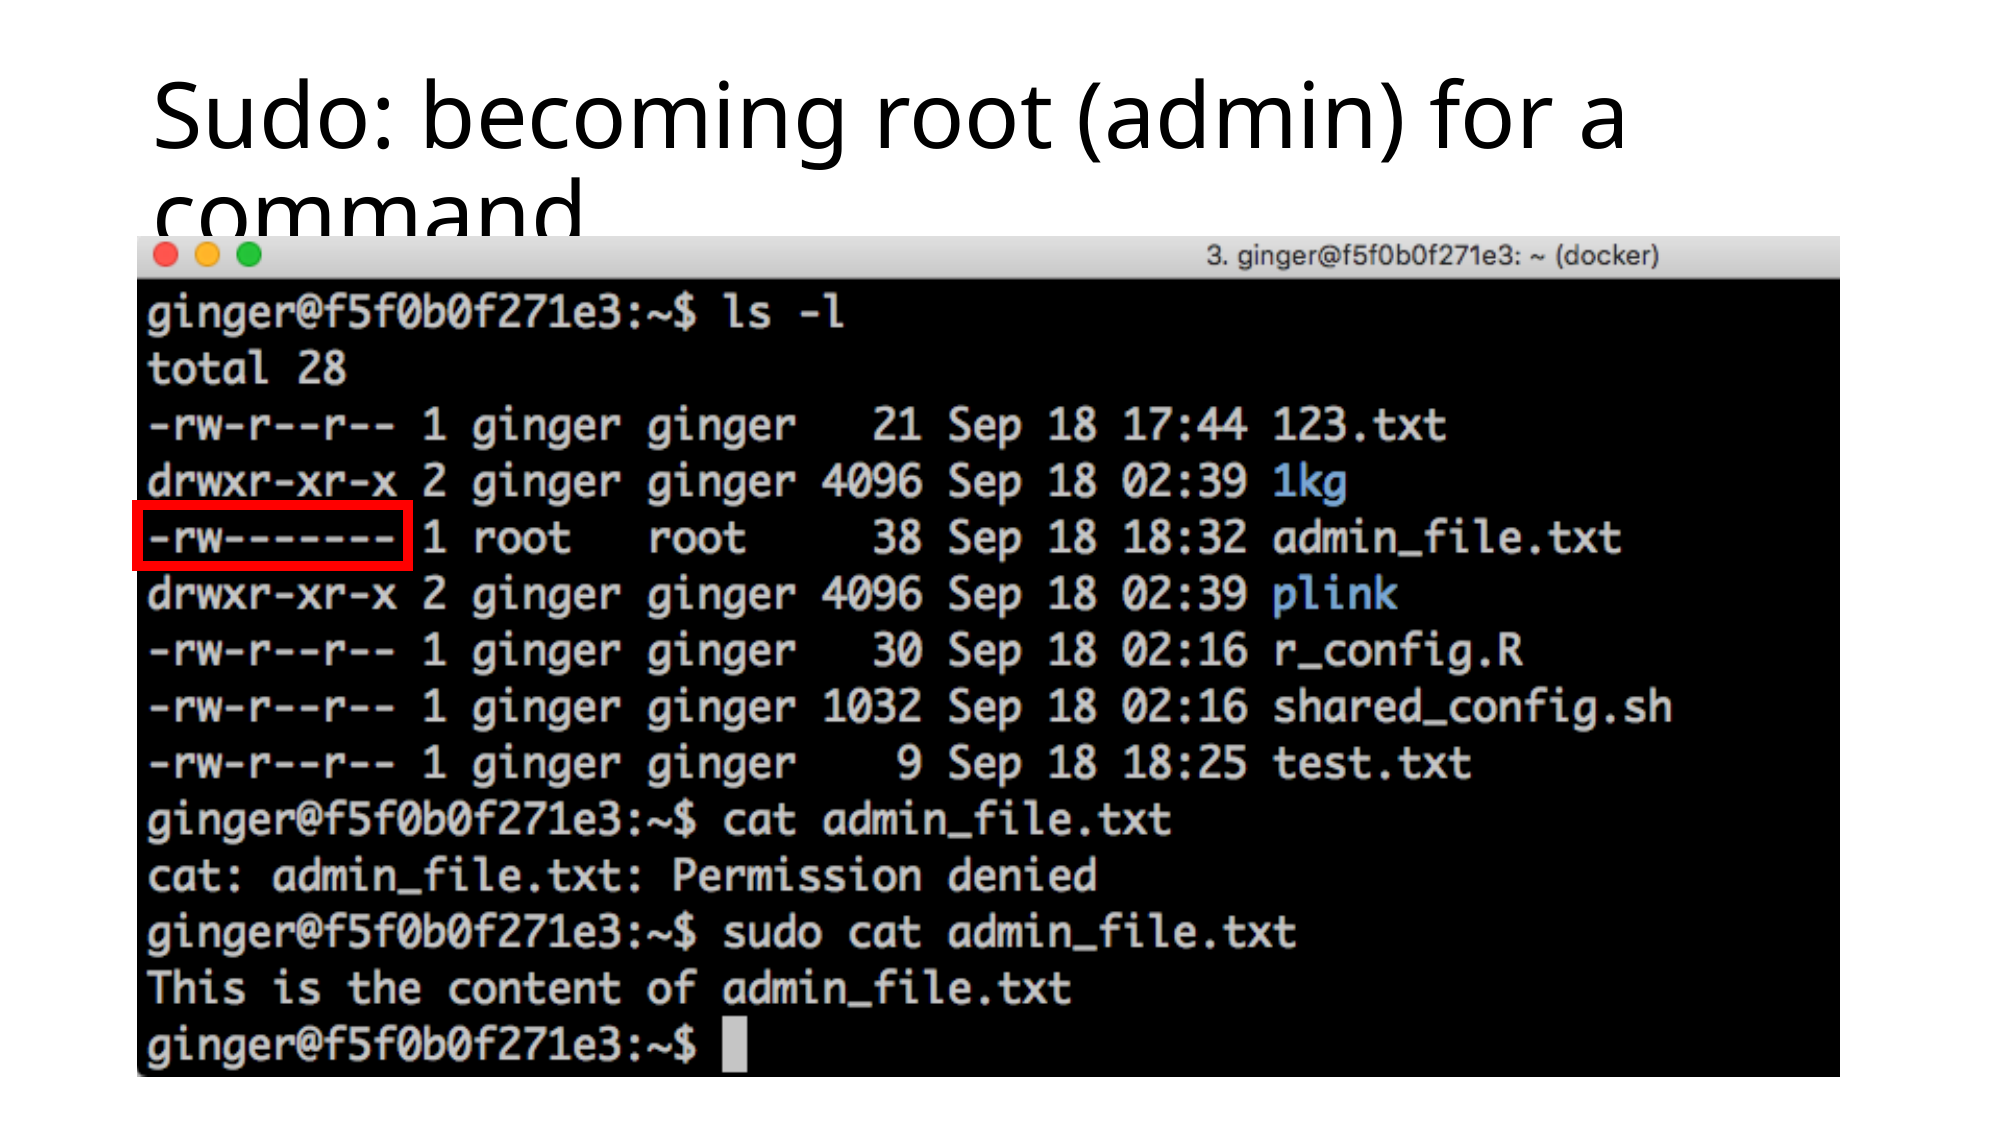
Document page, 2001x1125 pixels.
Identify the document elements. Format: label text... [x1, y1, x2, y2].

title Sudo: becoming root (admin) for a command [137, 59, 1863, 278]
picture [137, 236, 1840, 1077]
